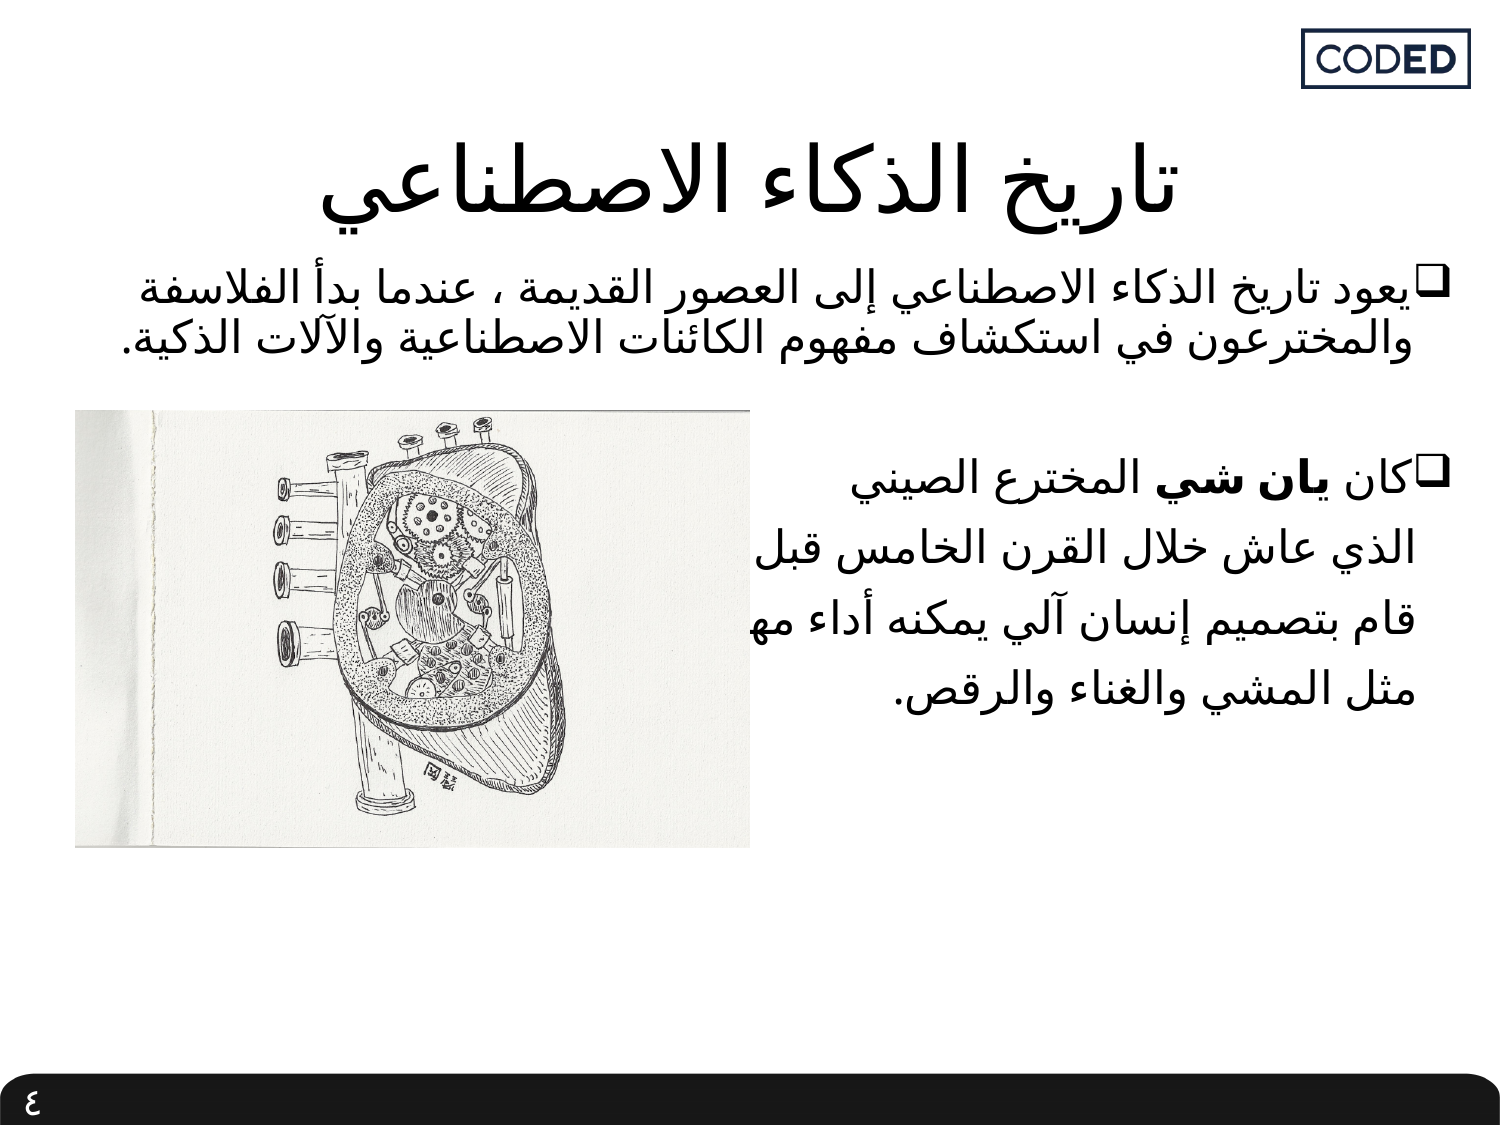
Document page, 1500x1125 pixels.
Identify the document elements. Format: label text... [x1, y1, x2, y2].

picture [0, 353, 1500, 1125]
text_box تاريخ الذكاء الاصطناعي [74, 125, 1425, 256]
text_box يعود تاريخ الذكاء الاصطناعي إلى العصور القديمة ، عندما بدأ الفلاسفة والمخترعون في استكشاف مفهوم الكائنات الاصطناعية والآلات الذكية. كان يان شي المخترع الصيني الذي عاش خلال القرن الخامس قبل الميلاد. قام بتصميم إنسان آلي يمكنه أداء مهام مختلفة مثل المشي والغناء والرقص. [31, 256, 1469, 353]
picture [1301, 28, 1471, 89]
